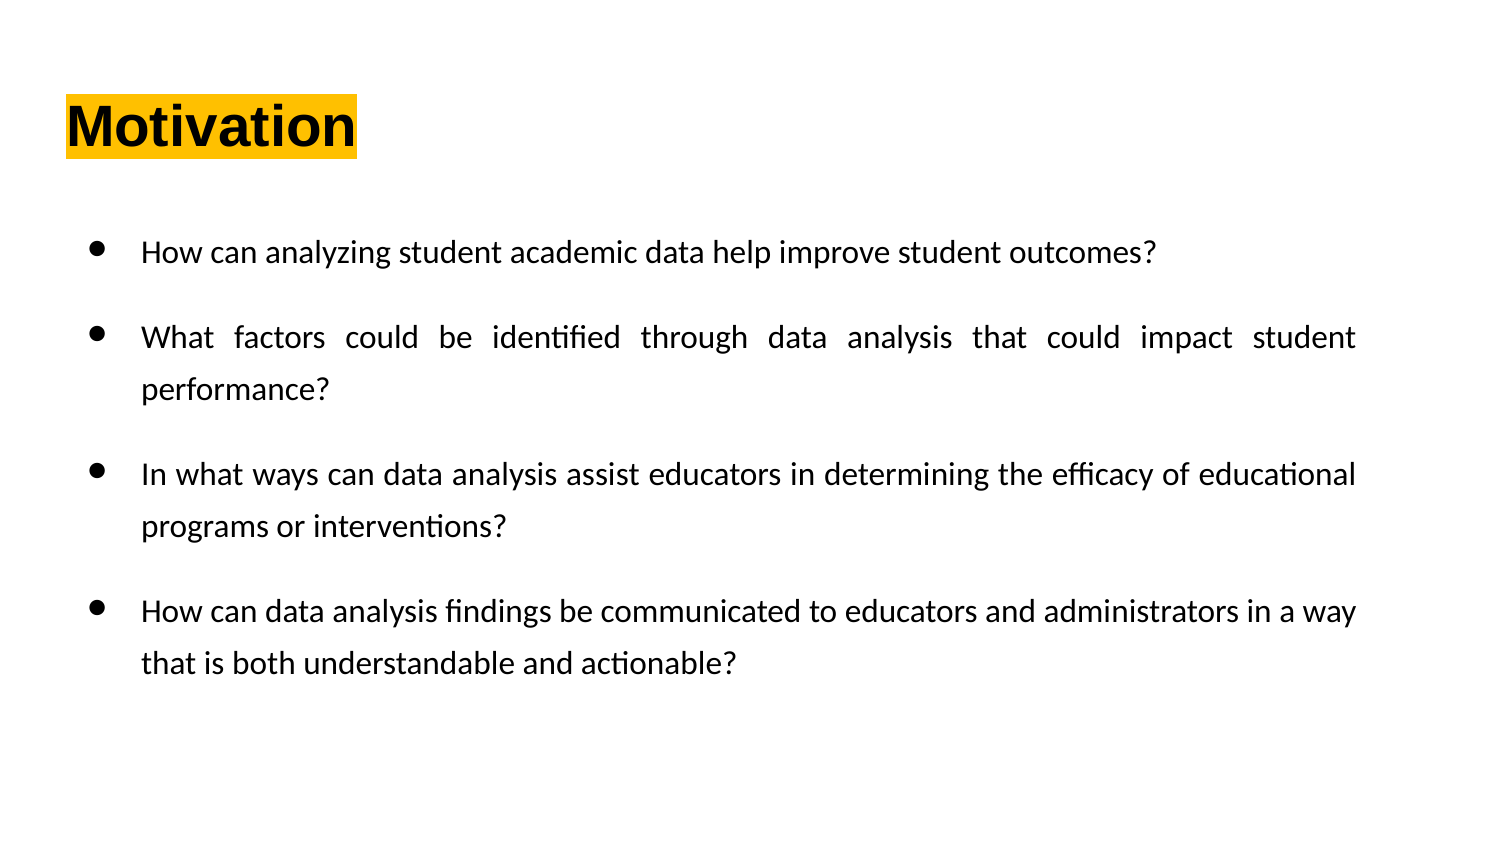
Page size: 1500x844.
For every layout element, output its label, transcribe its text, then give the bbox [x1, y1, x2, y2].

title Motivation [51, 72, 1449, 167]
list How can analyzing student academic data help improve student outcomes? What factors could be identified through data analysis that could impact student performance? In what ways can data analysis assist educators in determining the efficacy of educational programs or interventions? How can data analysis findings be communicated to educators and administrators in a way that is both understandable and actionable? [51, 203, 1374, 779]
